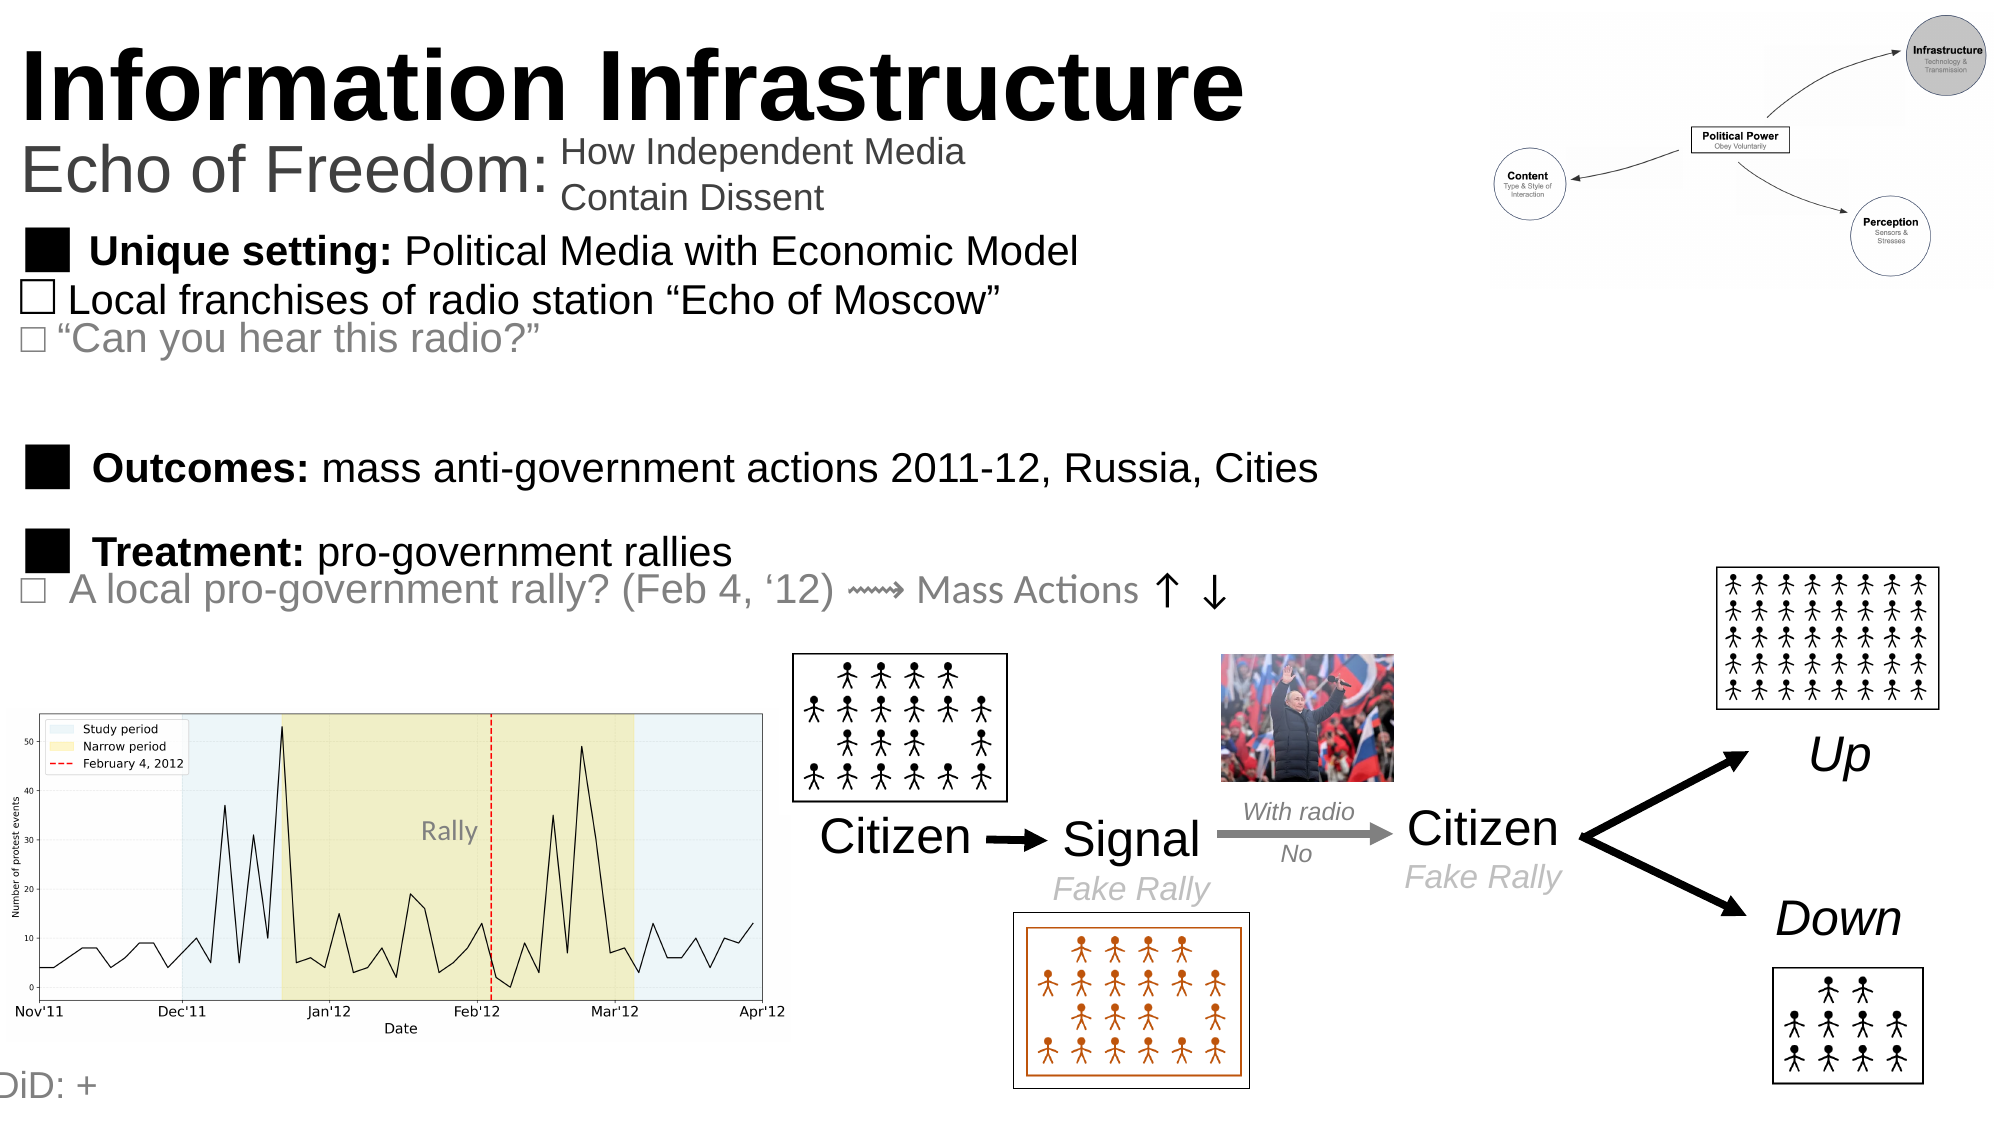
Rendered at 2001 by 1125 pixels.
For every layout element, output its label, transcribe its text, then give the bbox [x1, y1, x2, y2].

picture [1490, 12, 1994, 289]
picture [1221, 654, 1394, 782]
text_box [1580, 835, 1747, 917]
text_box ■ Unique setting: Political Media with Economic Model □ Local franchises of radio station “Echo of Moscow” □ “Can you hear this radio?” ■ Outcomes: mass anti-government actions 2011-12, Russia, Cities ■ Treatment: pro-government rallies □ A local pro-government rally? (Feb 4, ‘12) ⟿ Mass Actions ↑ ↓ [5, 148, 1356, 654]
text_box Signal Fake Rally [1028, 799, 1235, 911]
text_box With radio [1217, 788, 1380, 830]
text_box Up [1748, 717, 1931, 789]
text_box Down [1746, 878, 1931, 954]
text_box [1584, 751, 1749, 838]
text_box No [1215, 830, 1378, 876]
text_box Citizen Fake Rally [1380, 787, 1587, 963]
picture [1013, 911, 1250, 1089]
picture [1758, 954, 1931, 1096]
text_box How Independent Media Contain Dissent [545, 120, 1490, 225]
text_box Citizen [792, 815, 999, 871]
text_box Information Infrastructure [6, 12, 1490, 148]
picture [1709, 558, 1947, 717]
picture [5, 637, 1016, 1042]
